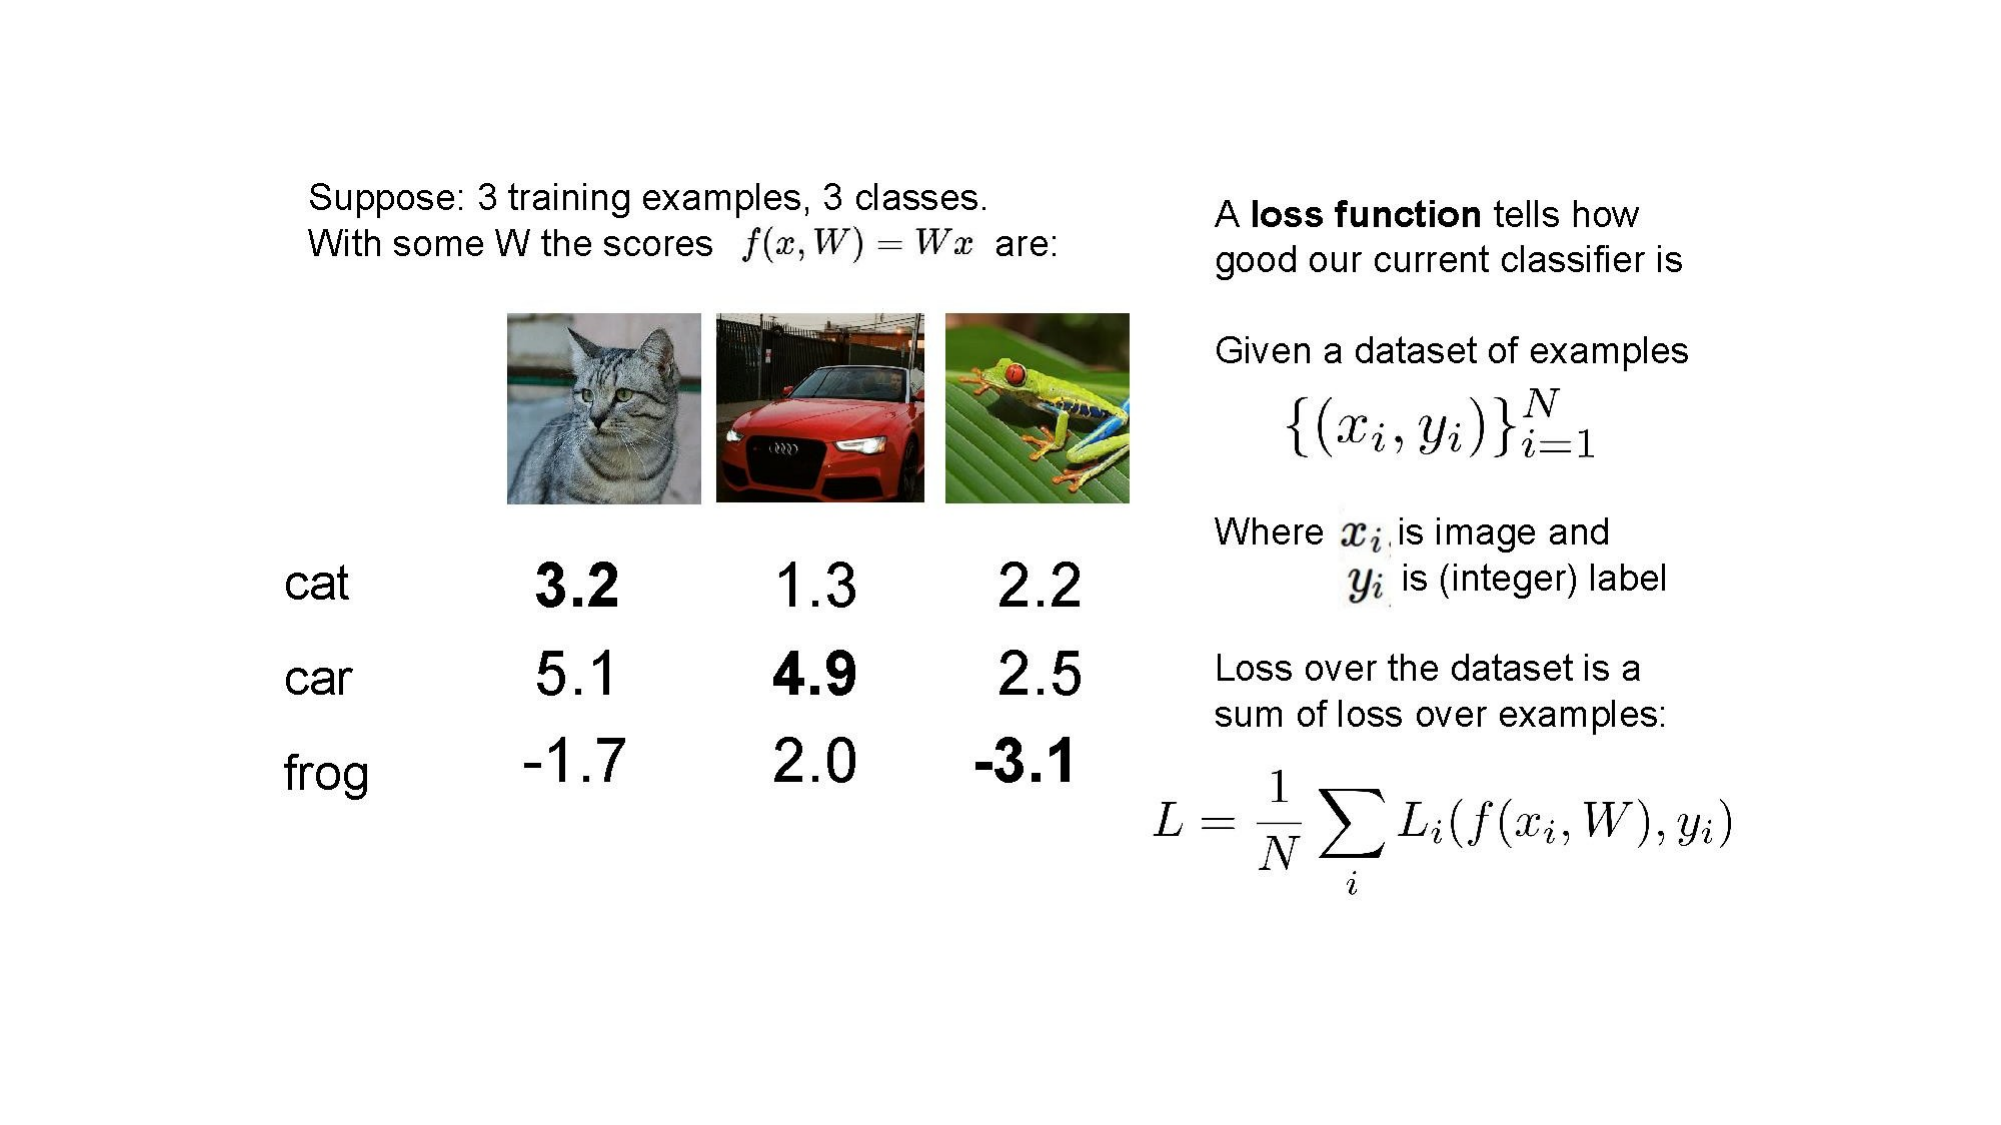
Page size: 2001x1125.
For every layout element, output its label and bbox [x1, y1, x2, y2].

picture [281, 180, 1738, 901]
